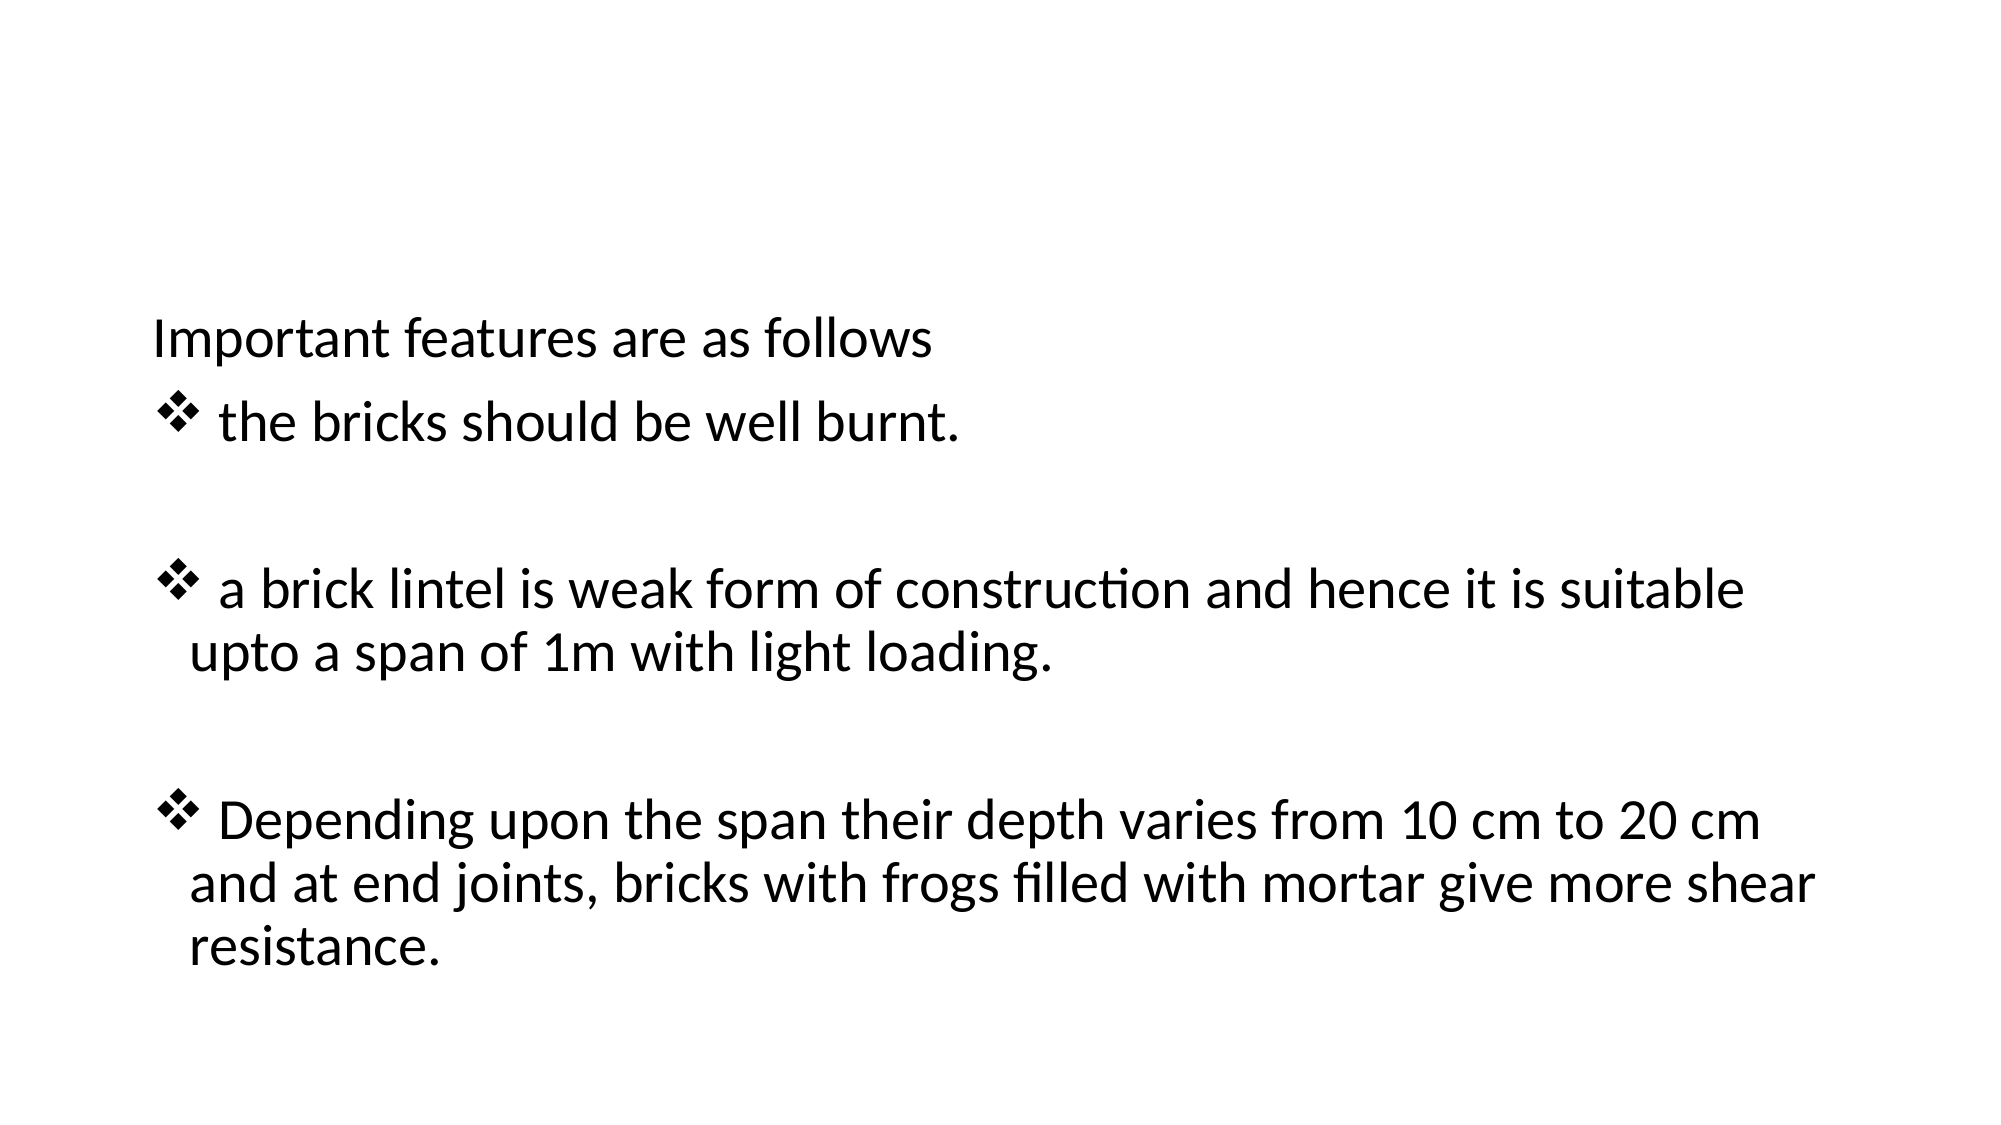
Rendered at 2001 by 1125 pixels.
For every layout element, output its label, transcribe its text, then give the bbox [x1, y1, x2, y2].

list Important features are as follows the bricks should be well burnt. a brick lintel is weak form of construction and hence it is suitable upto a span of 1m with light loading. Depending upon the span their depth varies from 10 cm to 20 cm and at end joints, bricks with frogs filled with mortar give more shear resistance. [137, 299, 1863, 1014]
